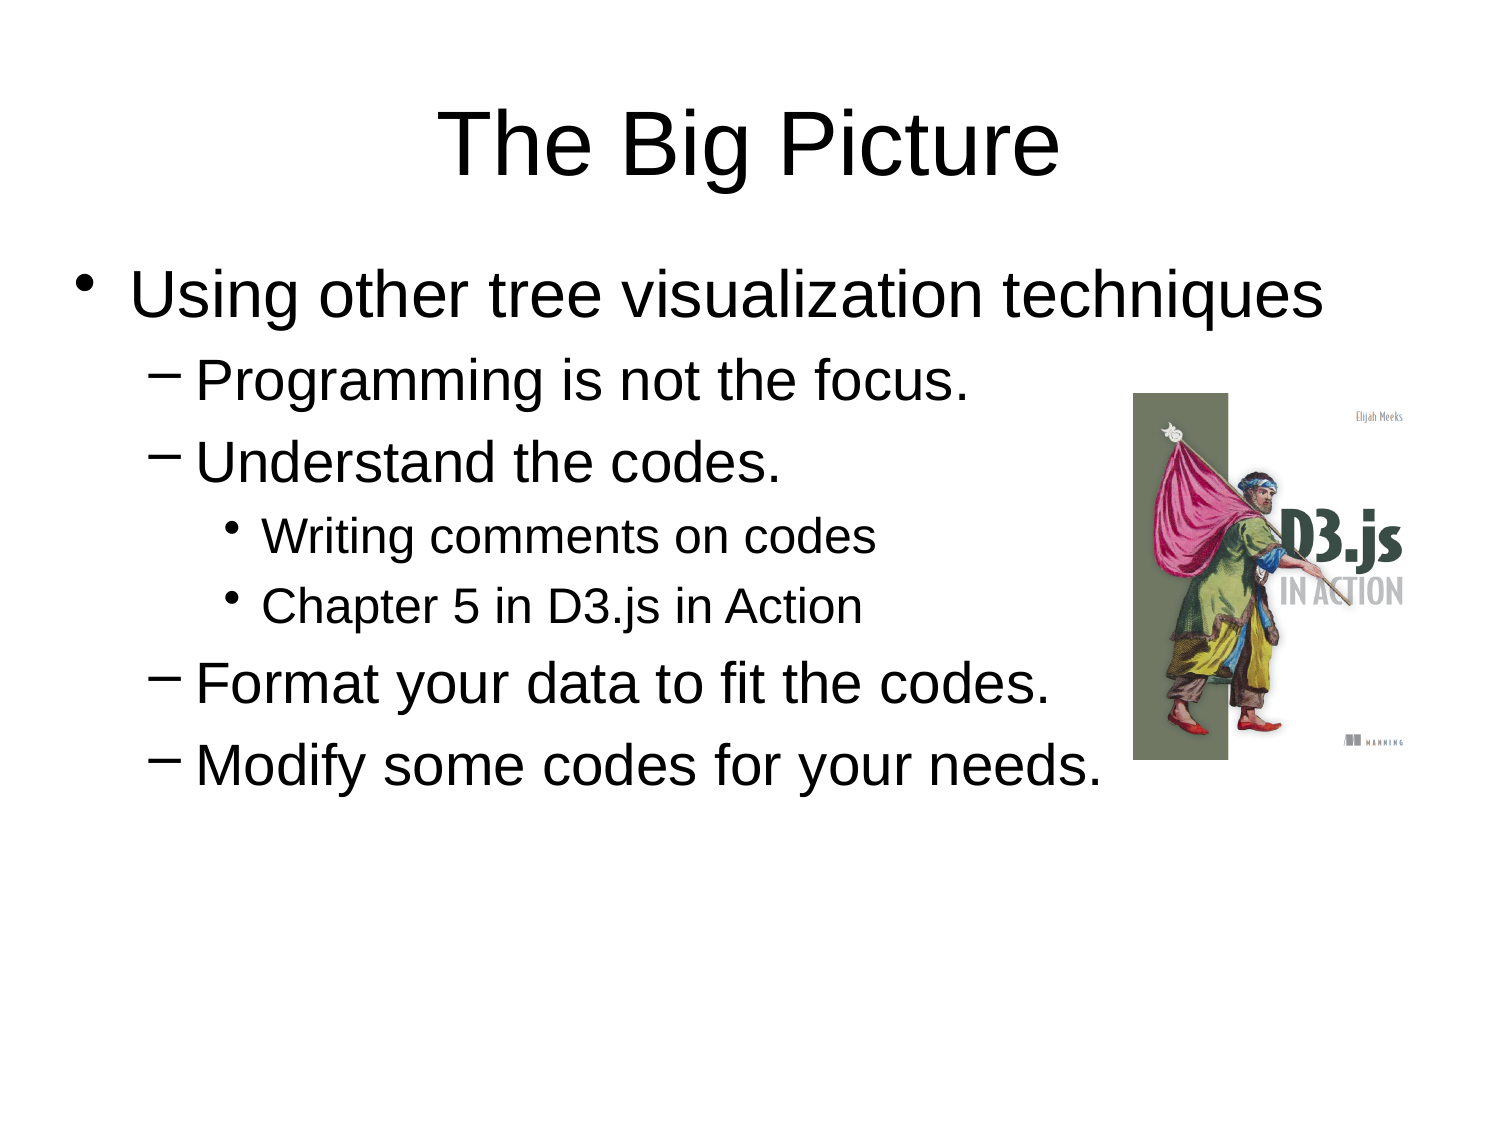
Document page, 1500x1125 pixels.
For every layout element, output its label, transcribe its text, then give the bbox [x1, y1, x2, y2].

picture [1133, 393, 1426, 760]
title The Big Picture [74, 44, 1426, 233]
list Using other tree visualization techniques Programming is not the focus. Understand the codes. Writing comments on codes Chapter 5 in D3.js in Action Format your data to fit the codes. Modify some codes for your needs. [58, 242, 1409, 986]
